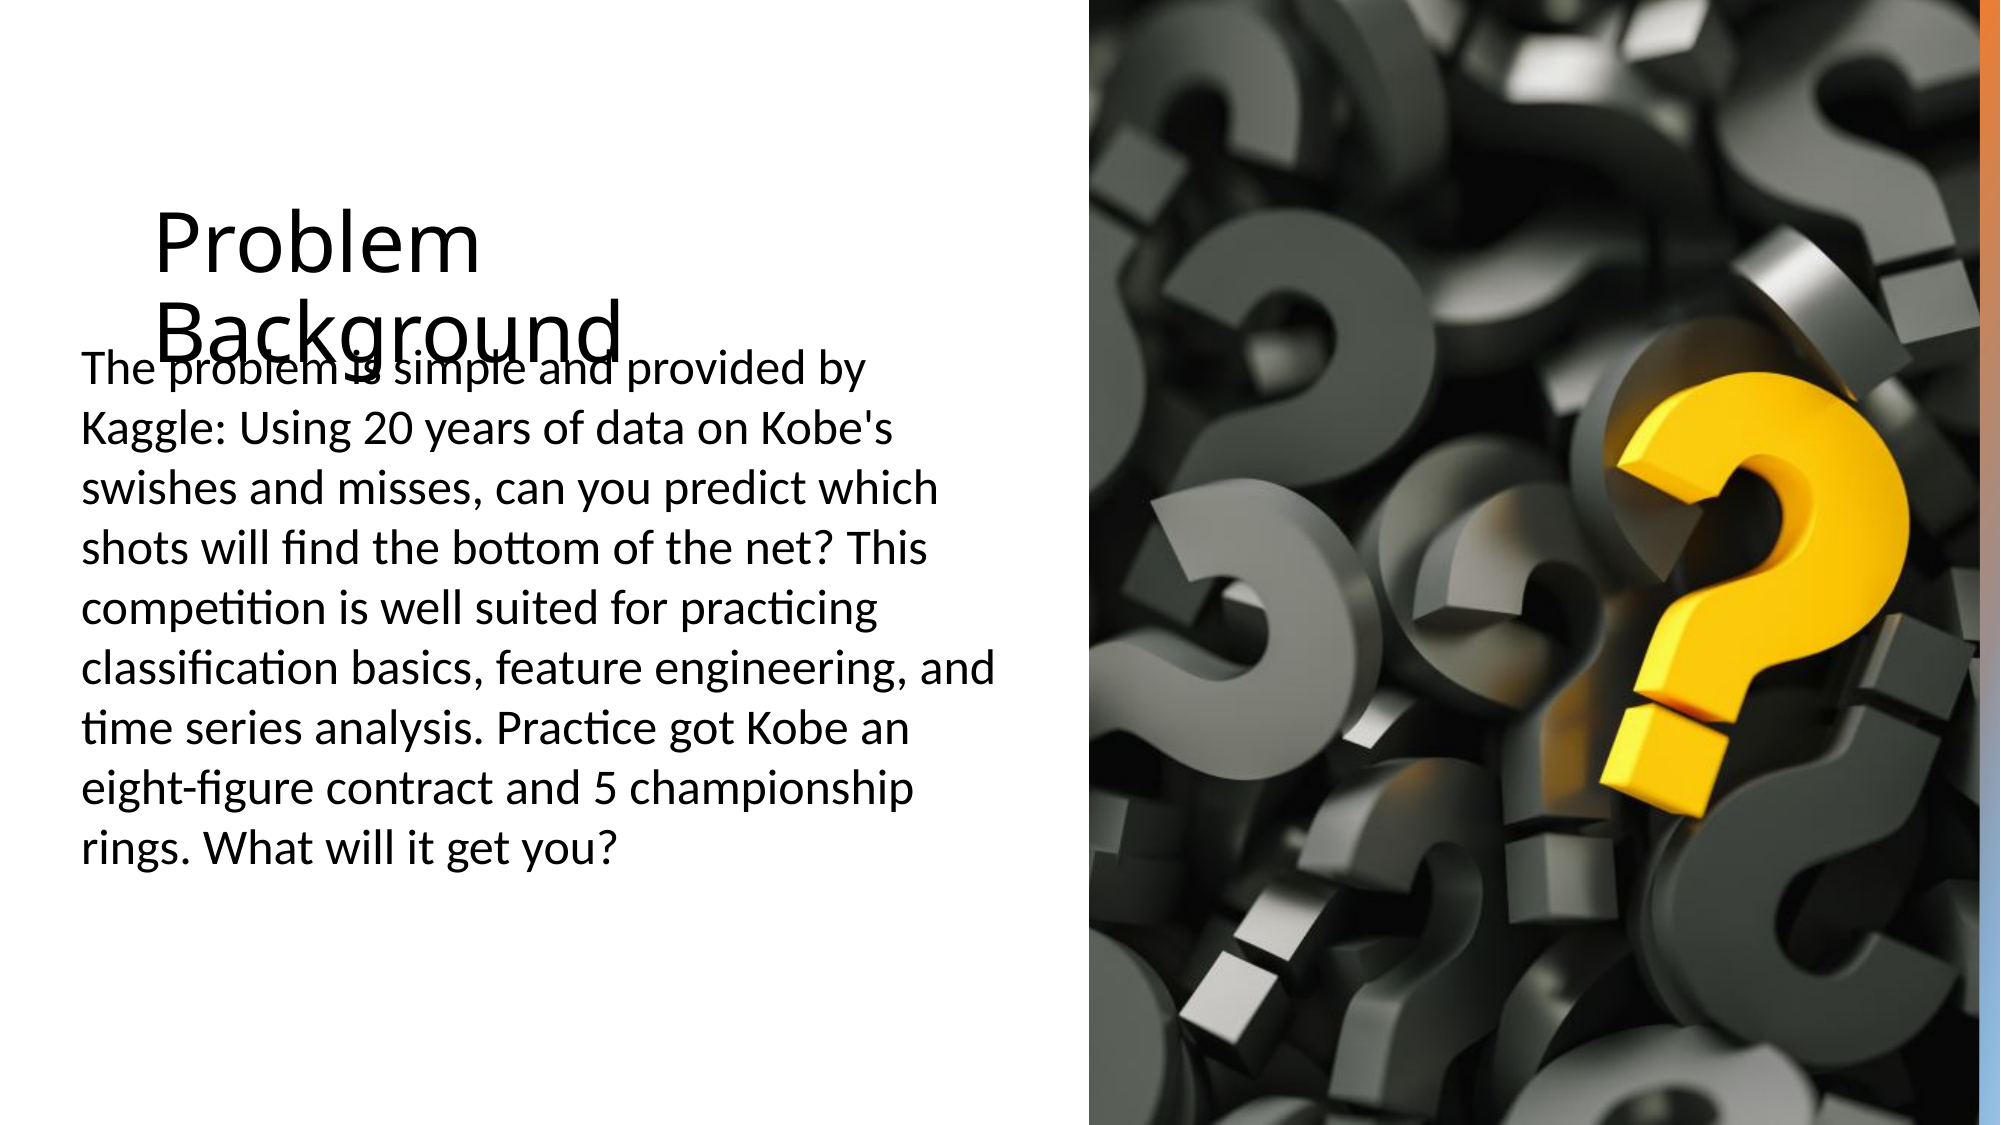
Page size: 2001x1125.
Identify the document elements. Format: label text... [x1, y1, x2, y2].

text_box The problem is simple and provided by Kaggle: Using 20 years of data on Kobe's swishes and misses, can you predict which shots will find the bottom of the net? This competition is well suited for practicing classification basics, feature engineering, and time series analysis. Practice got Kobe an eight-figure contract and 5 championship rings. What will it get you? [66, 326, 1021, 882]
title Problem Background [137, 192, 901, 326]
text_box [1979, 0, 2000, 1125]
picture [1089, 0, 1979, 1125]
